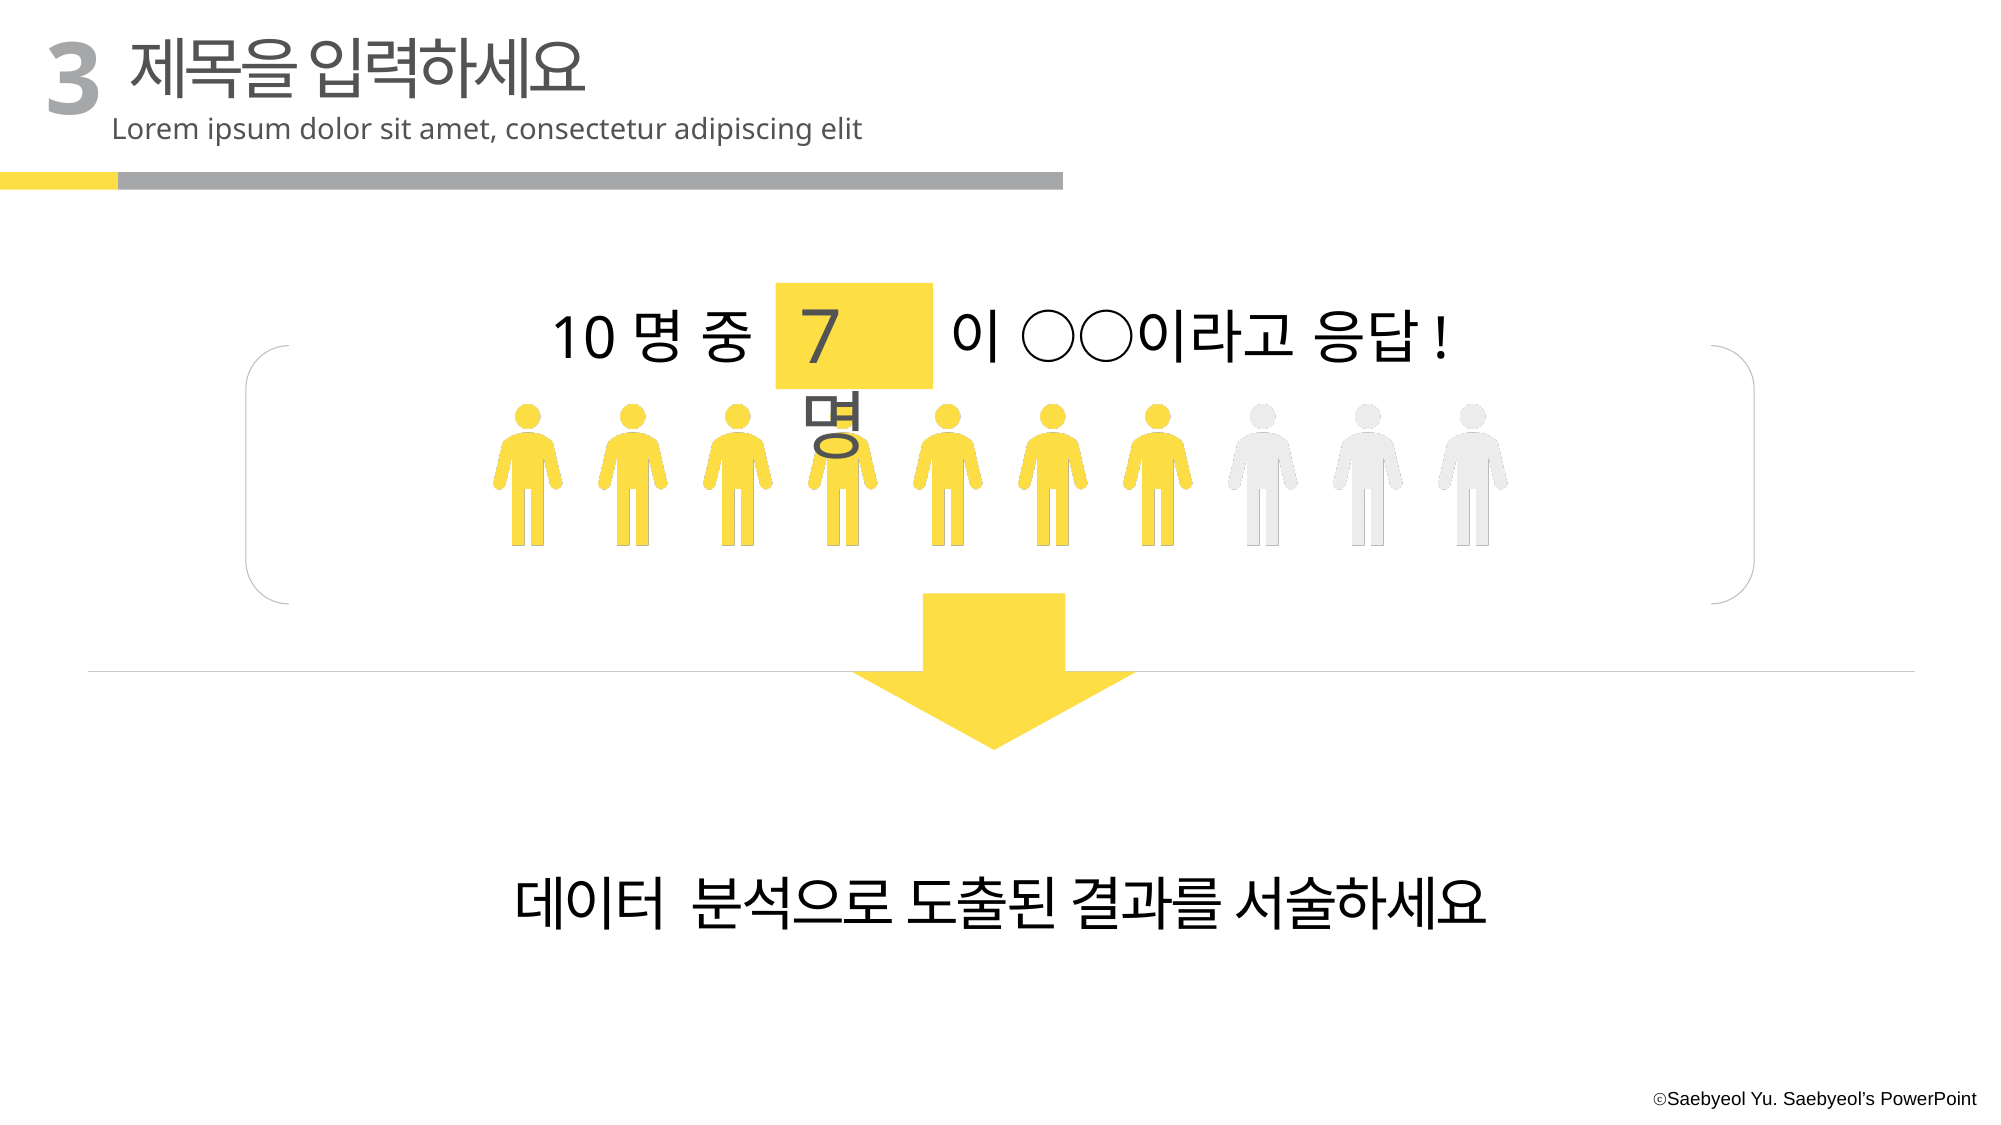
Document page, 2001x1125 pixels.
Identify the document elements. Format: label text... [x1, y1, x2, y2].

text_box [0, 171, 119, 191]
picture [452, 399, 1548, 550]
text_box 데이터 분석으로 도출된 결과를 서술하세요 [462, 860, 1540, 945]
text_box 제목을 입력하세요 [118, 19, 605, 103]
text_box [851, 592, 1137, 671]
text_box [851, 672, 1138, 752]
text_box [774, 282, 784, 390]
text_box [119, 171, 1064, 191]
text_box 3 [30, 7, 118, 143]
text_box 7명 [784, 281, 924, 399]
text_box [245, 345, 1755, 605]
text_box 10명 중 이 ○○이라고 응답! [934, 292, 1464, 378]
text_box 10명 중 이 ○○이라고 응답! [535, 292, 774, 378]
text_box [924, 282, 934, 390]
text_box Lorem ipsum dolor sit amet, consectetur adipiscing elit [96, 103, 879, 153]
